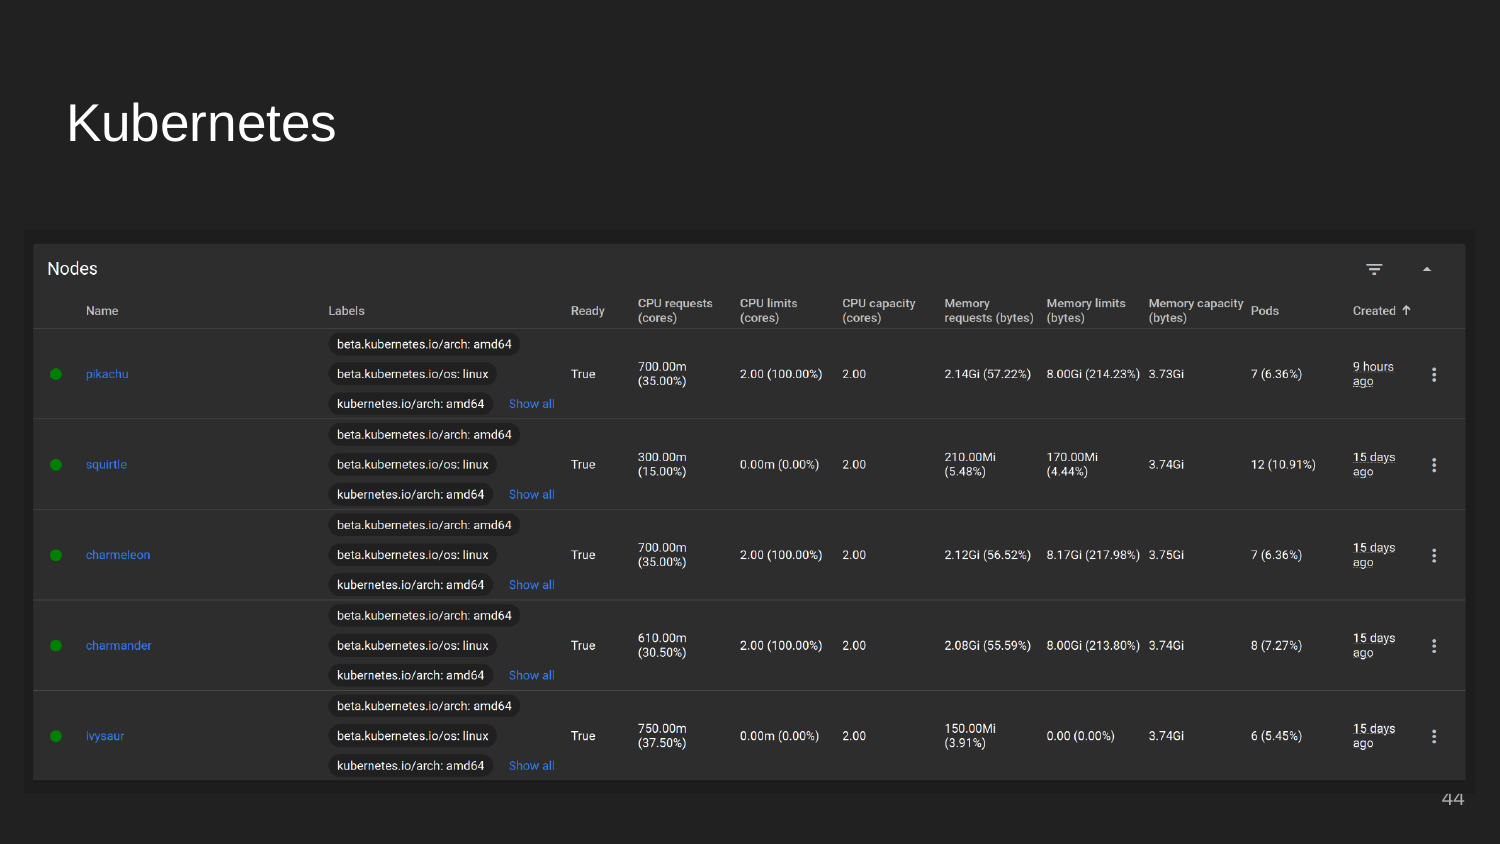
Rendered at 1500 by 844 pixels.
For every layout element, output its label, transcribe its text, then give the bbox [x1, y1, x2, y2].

slide_number ‹#› [1389, 764, 1480, 830]
picture [24, 229, 1476, 794]
title Kubernetes [51, 72, 1449, 167]
